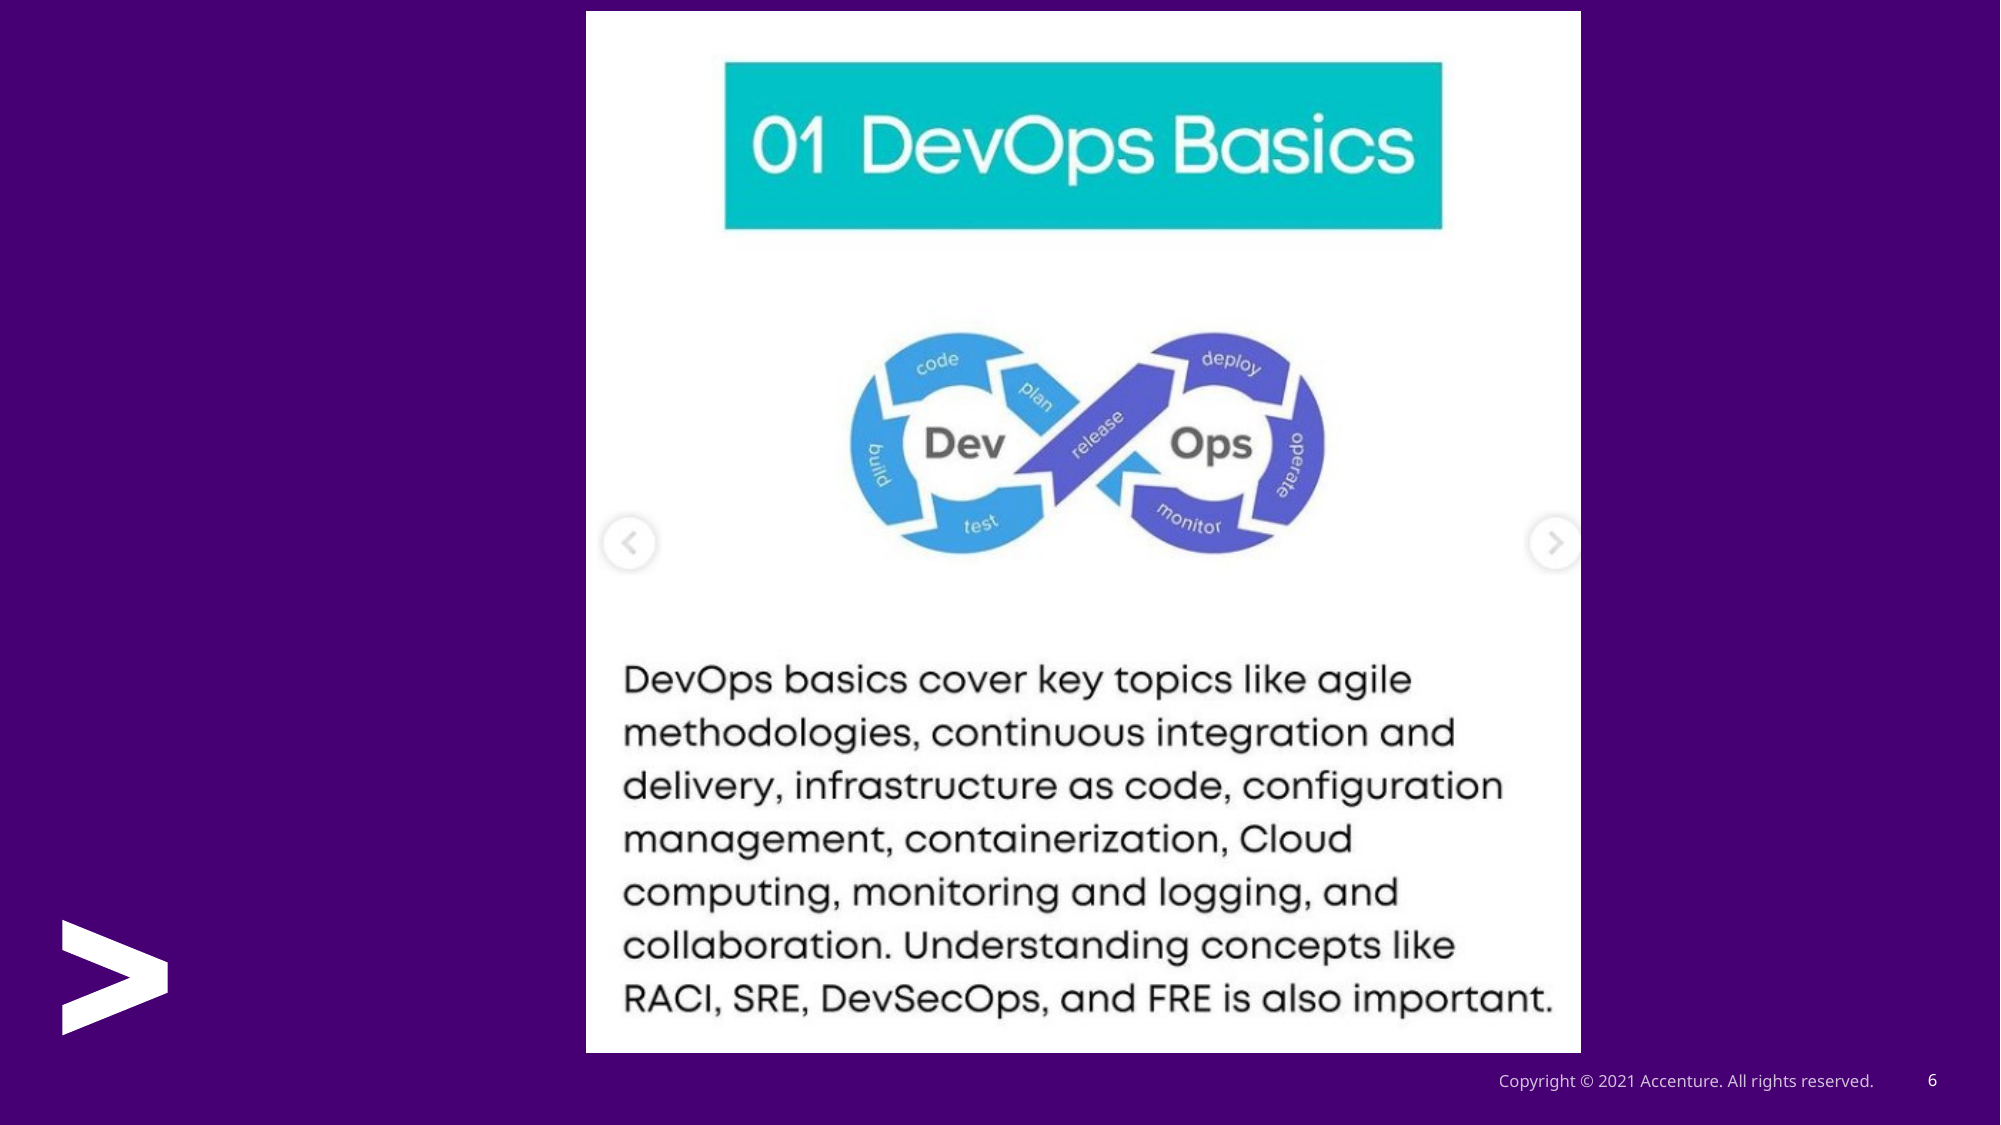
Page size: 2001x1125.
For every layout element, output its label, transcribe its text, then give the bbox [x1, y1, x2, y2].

footer Copyright © 2021 Accenture. All rights reserved. [1200, 1064, 1875, 1097]
slide_number 6 [1883, 1064, 1938, 1098]
picture [586, 11, 1581, 1053]
